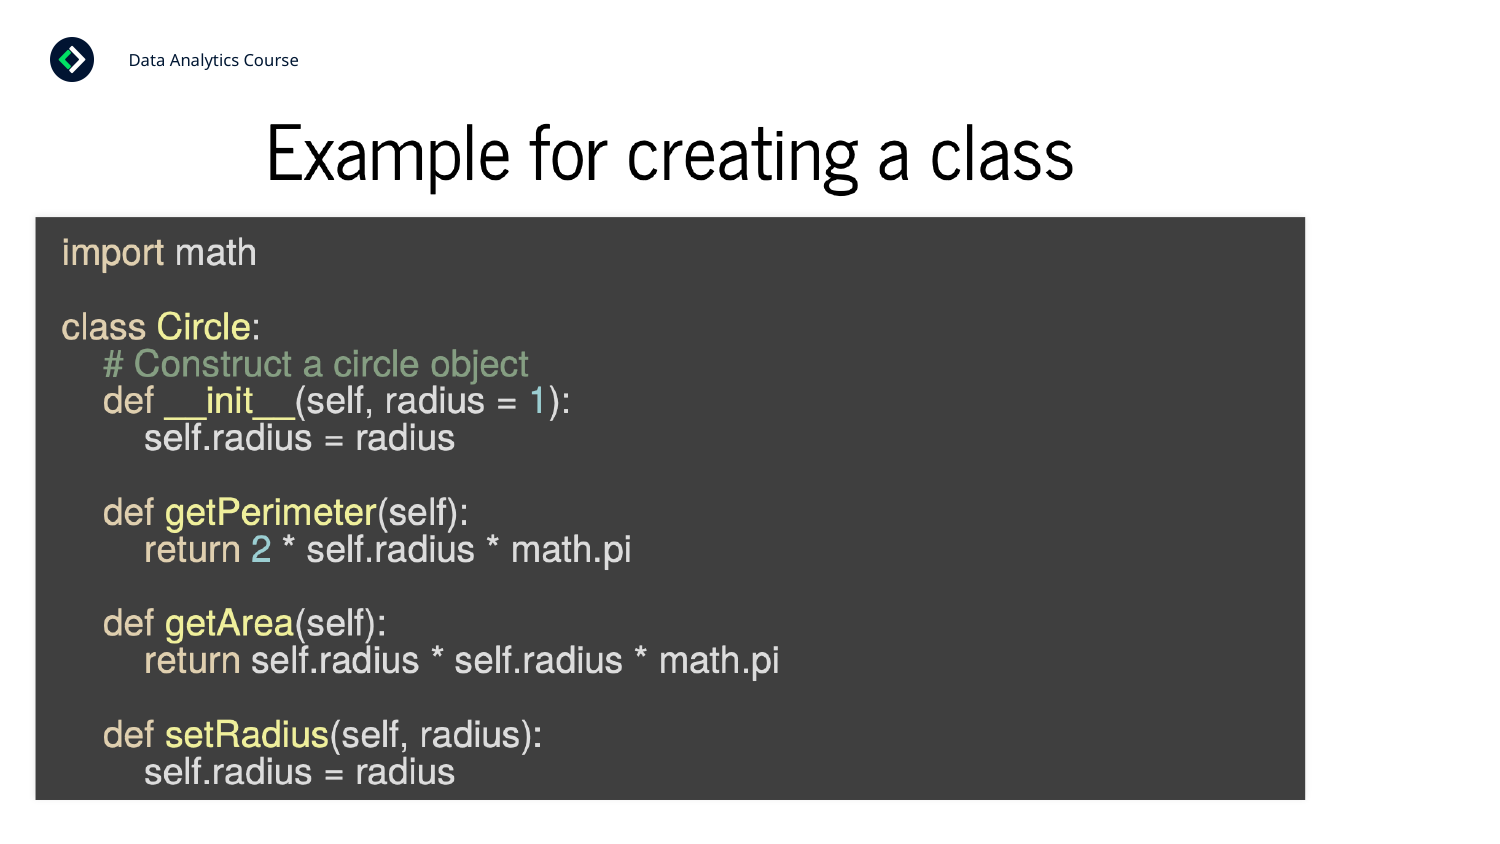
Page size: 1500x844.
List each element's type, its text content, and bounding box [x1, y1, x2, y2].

picture [50, 37, 94, 82]
picture [24, 110, 1323, 820]
title Data Analytics Course [113, 32, 590, 86]
